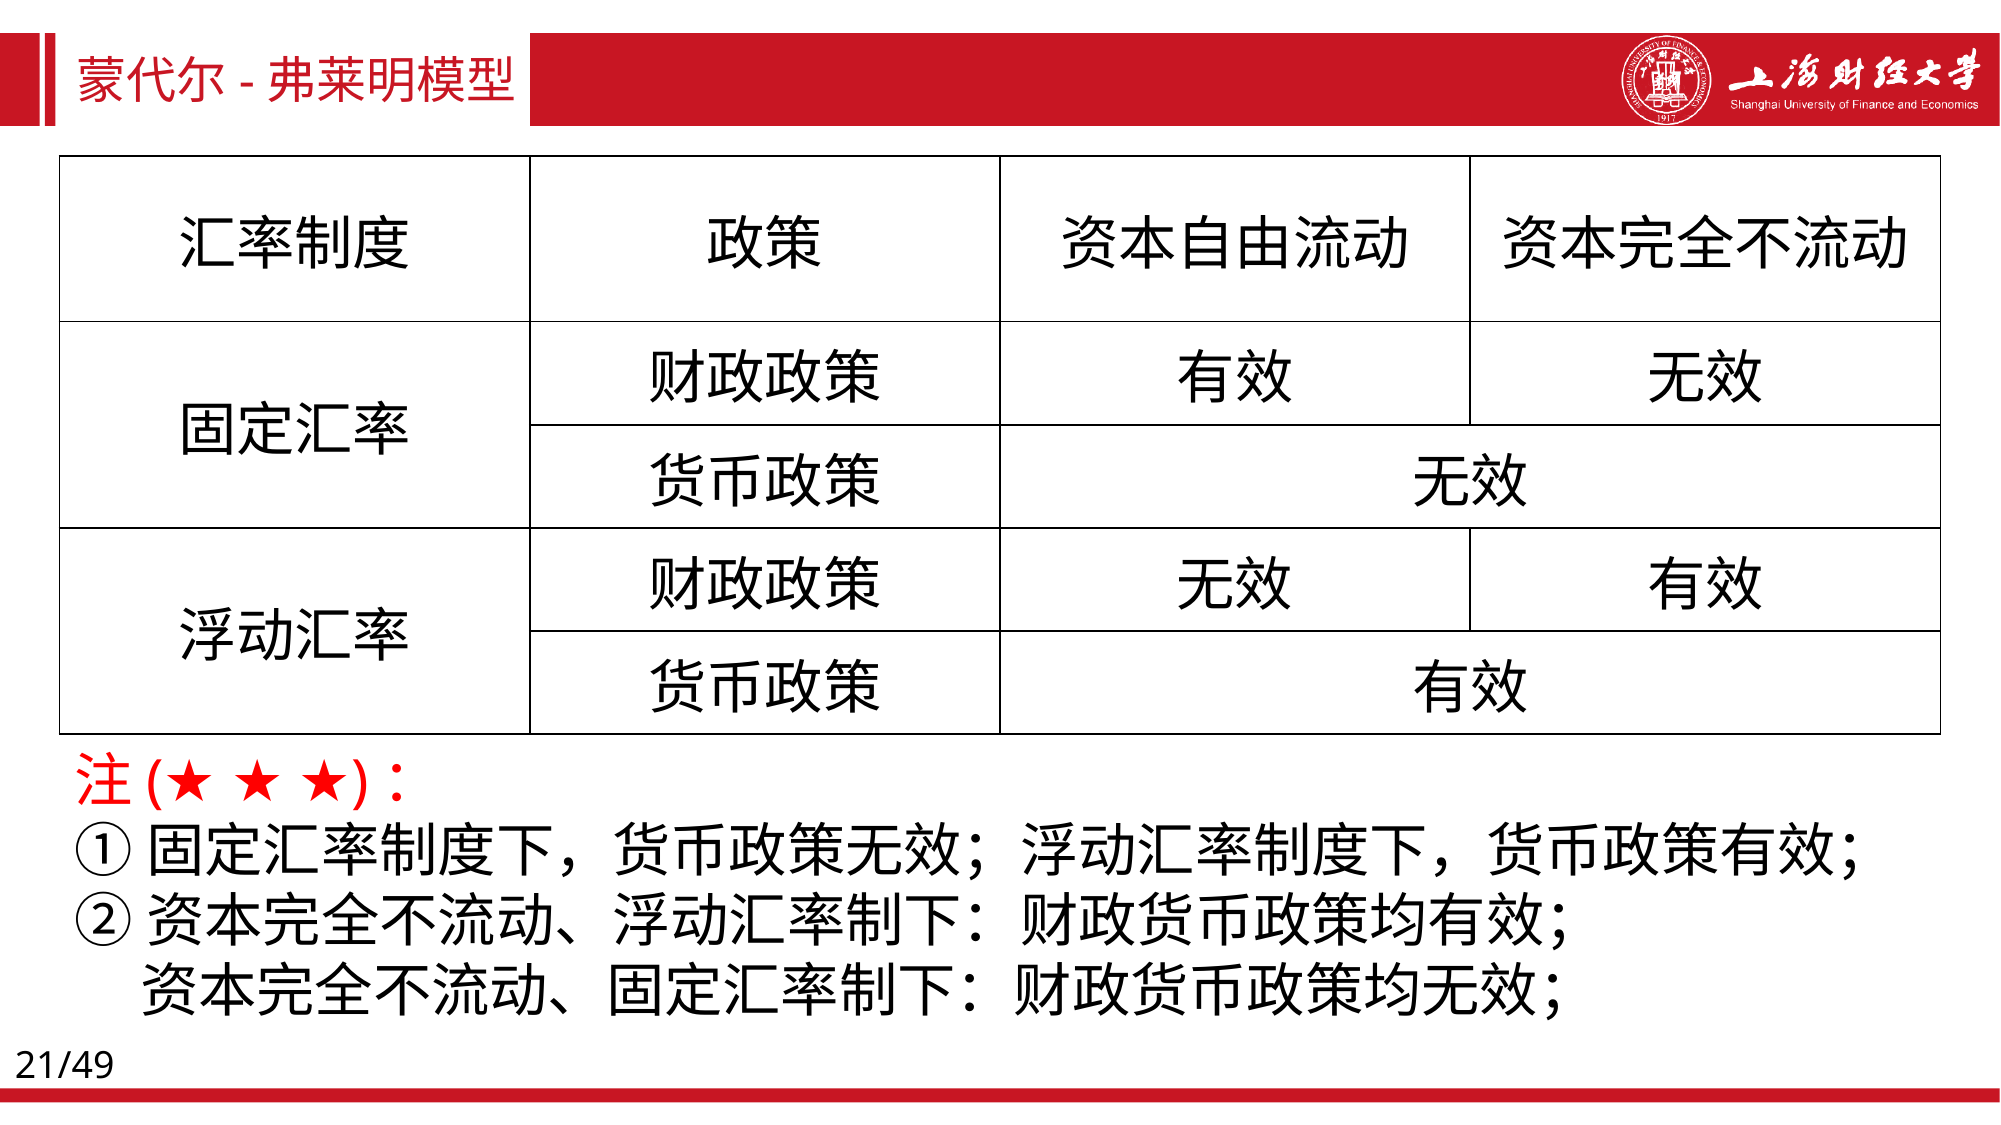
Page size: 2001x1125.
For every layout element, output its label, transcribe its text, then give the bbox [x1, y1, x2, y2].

table_cell 有效 [1001, 322, 1469, 424]
table_cell 无效 [1001, 529, 1469, 630]
table_cell 无效 [1471, 322, 1940, 424]
table_cell 财政政策 [531, 322, 999, 424]
table_cell 财政政策 [531, 529, 999, 630]
text_box 蒙代尔-弗莱明模型 [62, 41, 532, 116]
table_cell 货币政策 [531, 426, 999, 527]
table_header 政策 [531, 157, 999, 321]
table_header 汇率制度 [60, 157, 529, 321]
table_cell 货币政策 [531, 632, 999, 733]
picture [1595, 0, 2000, 172]
table_header 资本自由流动 [1001, 157, 1469, 321]
table_cell 有效 [1471, 529, 1940, 630]
table_cell 固定汇率 [60, 322, 529, 527]
table_cell 无效 [1001, 426, 1940, 527]
table_header 资本完全不流动 [1471, 157, 1940, 321]
table_cell 有效 [1001, 632, 1940, 733]
table_cell 浮动汇率 [60, 529, 529, 733]
text_box 注(★ ★ ★)： ①固定汇率制度下，货币政策无效；浮动汇率制度下，货币政策有效； ②资本完全不流动、浮动汇率制下：财政货币政策均有效； 资本完全不流动、固定汇率制下：财政货币政策均无效； [59, 735, 1890, 1031]
